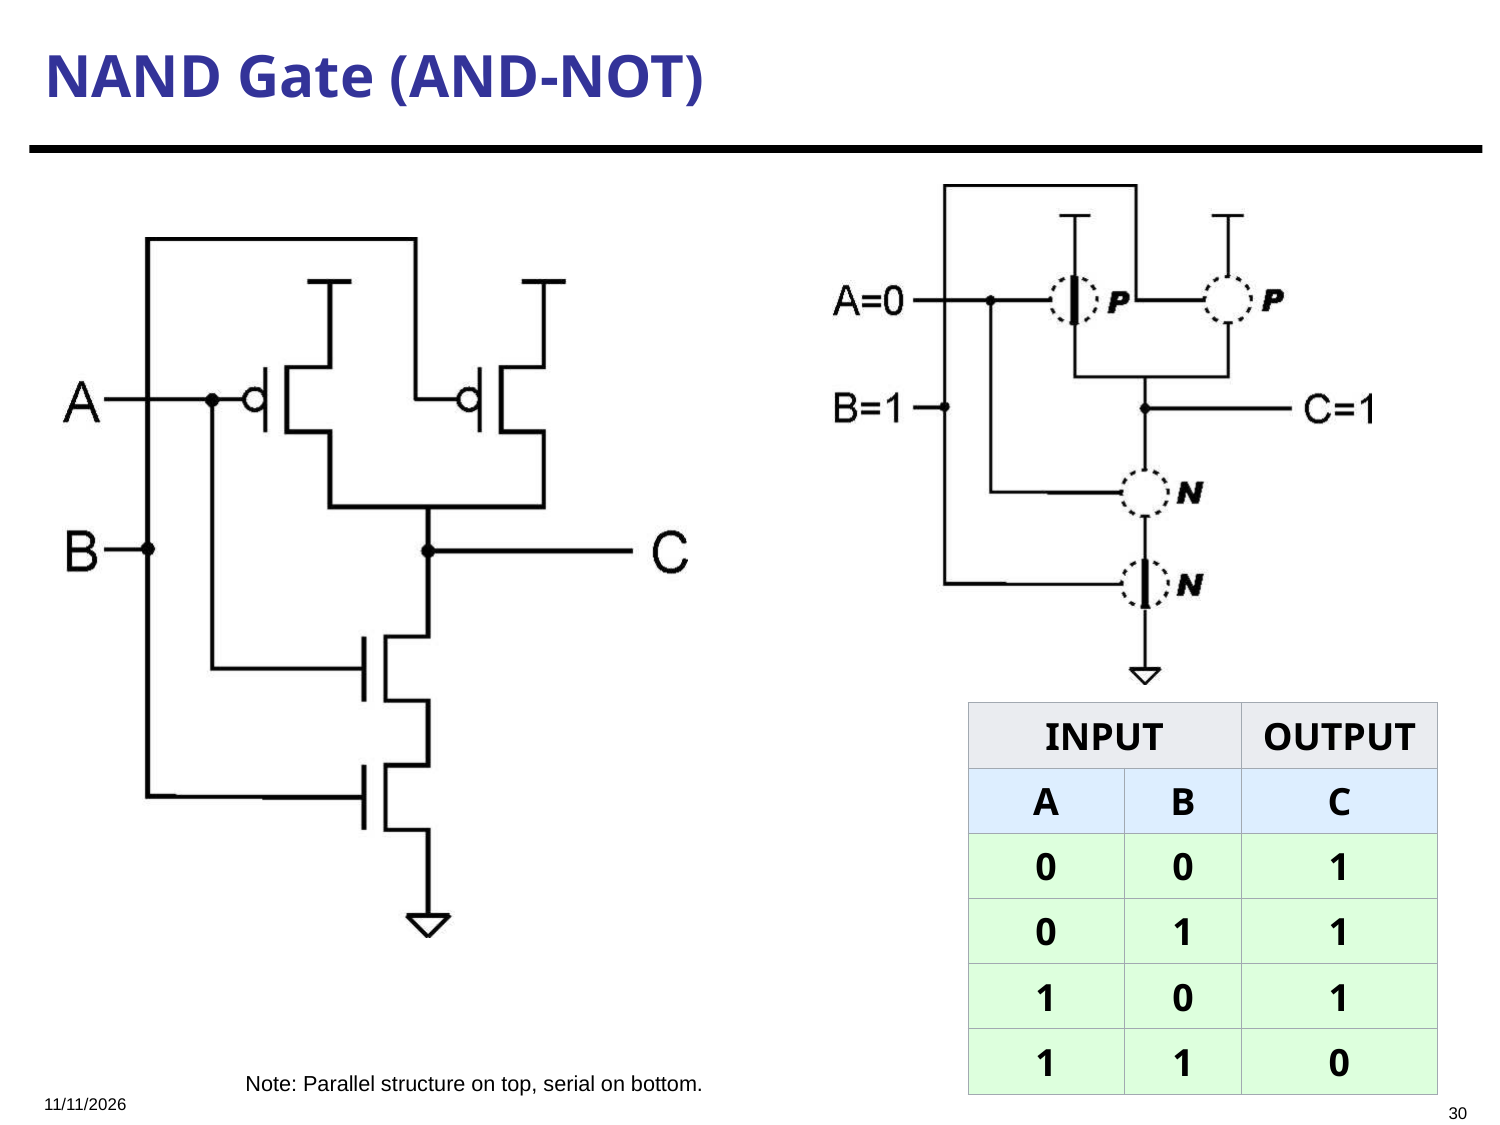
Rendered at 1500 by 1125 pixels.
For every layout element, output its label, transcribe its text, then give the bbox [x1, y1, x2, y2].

table_cell 0 [1125, 834, 1241, 898]
table_cell 0 [1242, 1029, 1437, 1094]
table_cell 1 [1242, 964, 1437, 1028]
title NAND Gate (AND-NOT) [29, 11, 1480, 138]
table_cell 1 [1125, 1029, 1241, 1094]
table_cell 0 [1125, 964, 1241, 1028]
table_cell 1 [969, 964, 1124, 1028]
table_cell 0 [969, 899, 1124, 963]
table_cell A [969, 769, 1124, 833]
table_cell 1 [1125, 899, 1241, 963]
picture [832, 184, 1372, 685]
table_cell B [1125, 769, 1241, 833]
table_cell 1 [969, 1029, 1124, 1094]
table_cell C [1242, 769, 1437, 833]
table_header INPUT [969, 703, 1241, 768]
table_cell 1 [1242, 834, 1437, 898]
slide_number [29, 1075, 405, 1113]
slide_number 30 [1032, 1075, 1483, 1113]
table_cell 1 [1242, 899, 1437, 963]
table_header OUTPUT [1242, 703, 1437, 768]
table_cell 0 [969, 834, 1124, 898]
picture [62, 237, 688, 938]
text_box Note: Parallel structure on top, serial on bottom. [230, 1037, 719, 1104]
